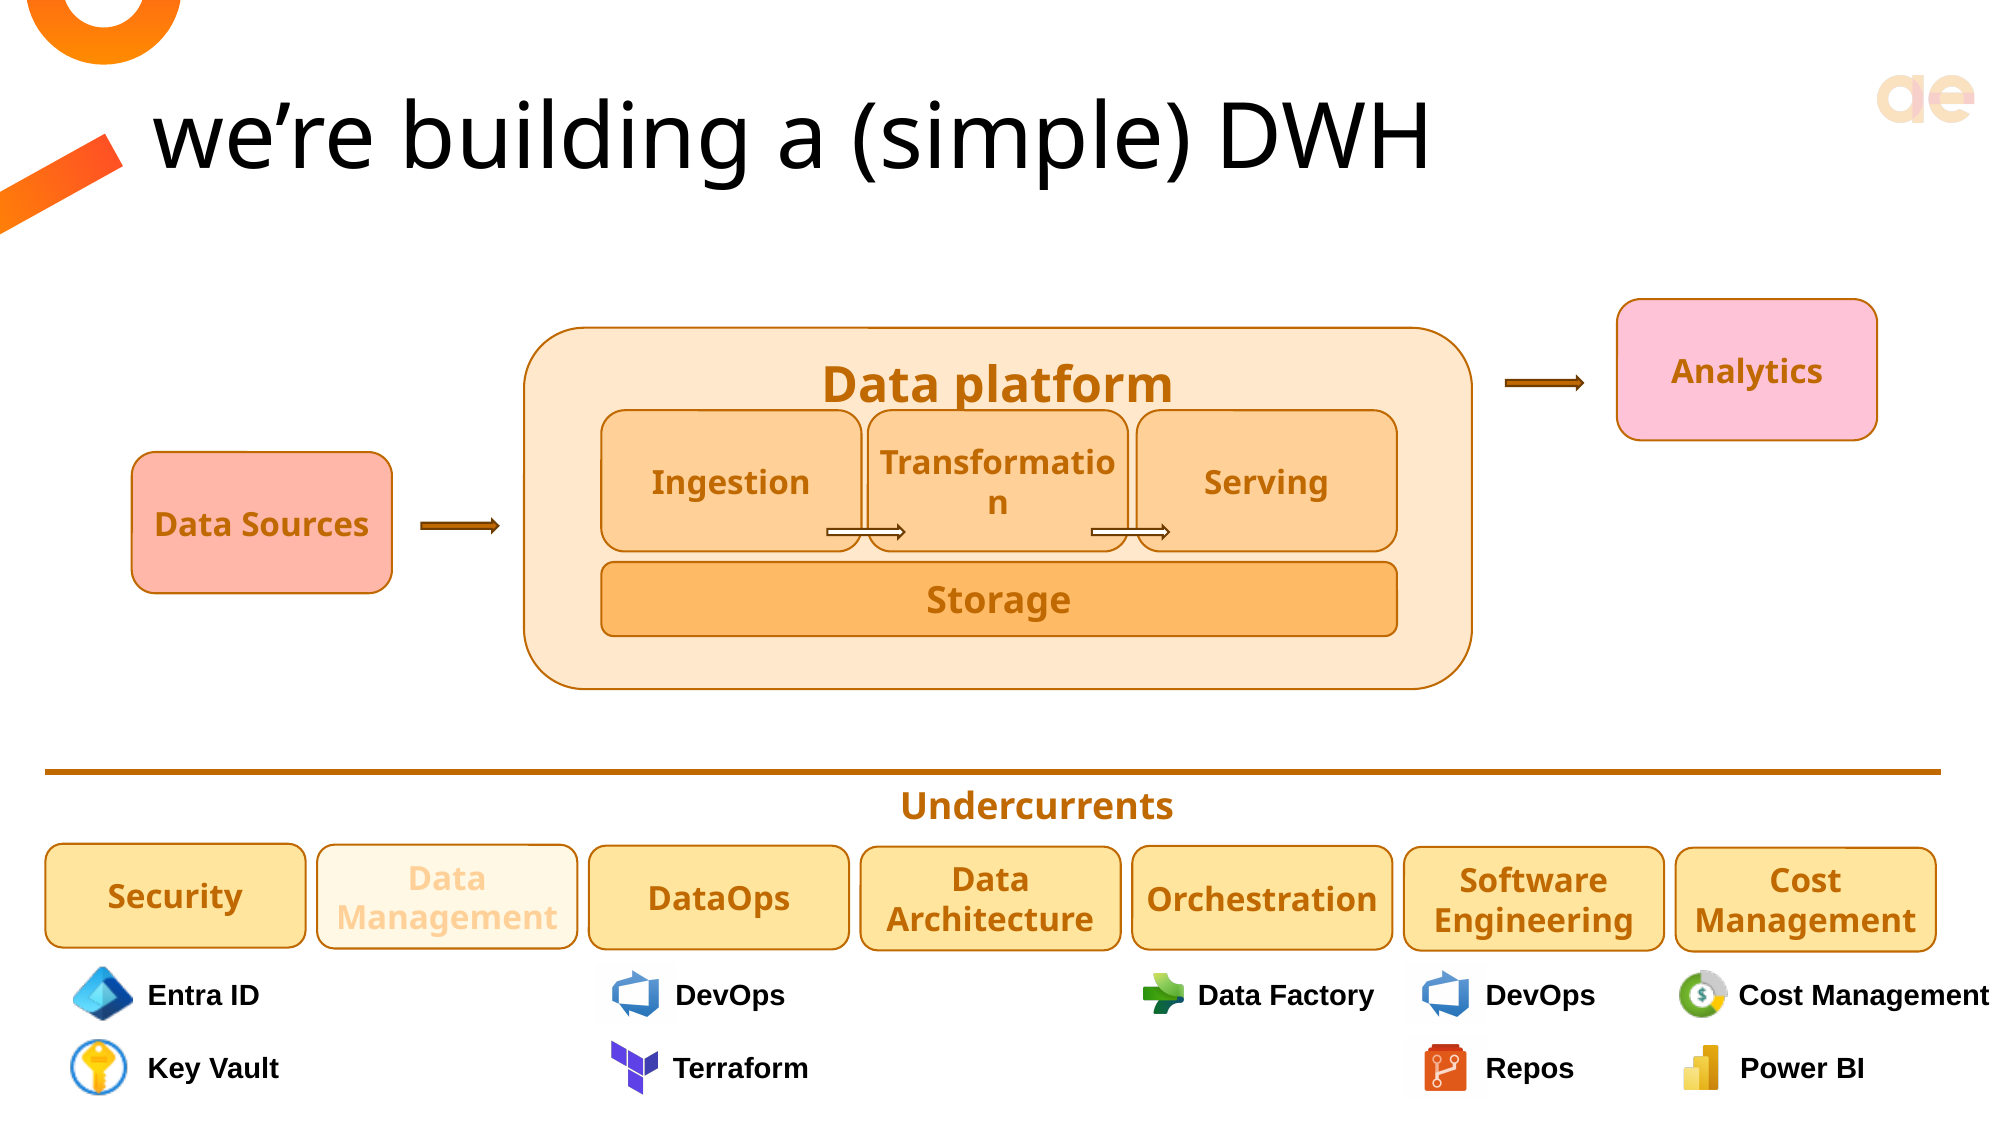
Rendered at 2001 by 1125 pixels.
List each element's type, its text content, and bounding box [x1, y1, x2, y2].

picture [1877, 75, 1975, 123]
text_box Cost Management [1723, 968, 2000, 1019]
picture [1678, 969, 1729, 1019]
text_box Key Vault [132, 1042, 295, 1092]
title we’re building a (simple) DWH [137, 82, 1683, 239]
picture [1404, 1036, 1487, 1099]
picture [69, 1037, 129, 1097]
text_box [45, 299, 1942, 952]
picture [1405, 963, 1486, 1024]
text_box Repos [1487, 1042, 1590, 1092]
text_box Entra ID [133, 968, 275, 1019]
text_box DevOps [676, 968, 801, 1019]
text_box Terraform [679, 1042, 825, 1092]
text_box DevOps [1486, 968, 1611, 1019]
text_box [676, 966, 807, 1022]
picture [595, 963, 676, 1024]
picture [1678, 1045, 1724, 1090]
text_box Power BI [1725, 1042, 1881, 1092]
picture [1143, 973, 1184, 1014]
picture [592, 1035, 679, 1100]
text_box Data Factory [1182, 968, 1390, 1019]
picture [73, 964, 133, 1024]
